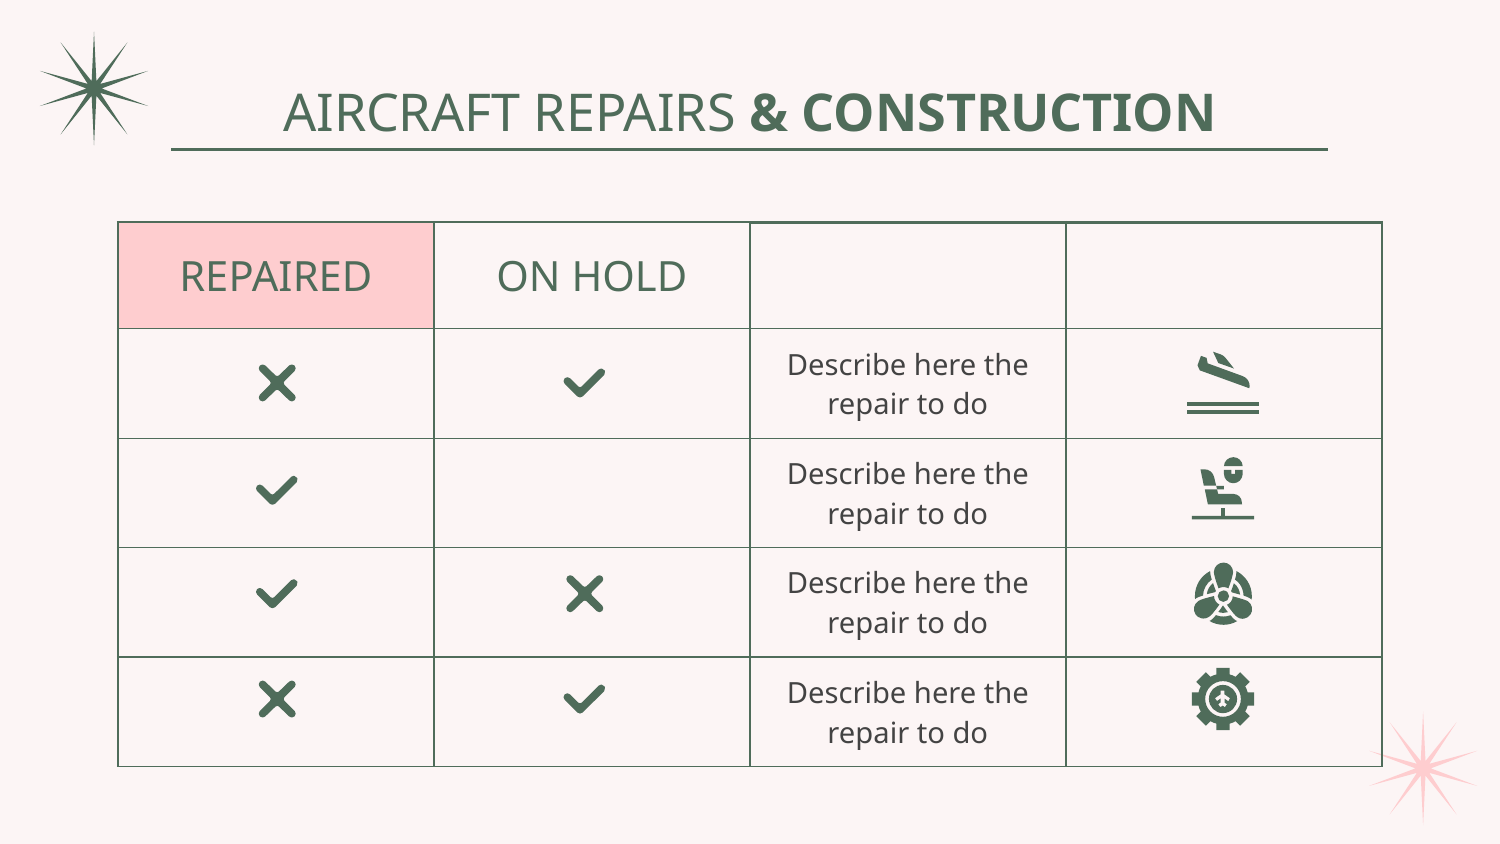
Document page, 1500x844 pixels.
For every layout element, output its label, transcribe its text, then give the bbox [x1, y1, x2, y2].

table_cell Describe here the repair to do [751, 658, 1065, 766]
table_cell [435, 548, 749, 656]
table_header ON HOLD [435, 223, 749, 328]
table_cell [1067, 329, 1381, 438]
table_cell [1067, 439, 1381, 547]
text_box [1186, 351, 1260, 415]
text_box [564, 685, 605, 713]
table_cell [435, 329, 749, 438]
text_box [259, 365, 295, 401]
table_cell [119, 439, 433, 547]
table_header REPAIRED [119, 223, 433, 328]
table_cell [435, 439, 749, 547]
table_cell [435, 658, 749, 766]
table_header [1067, 224, 1381, 328]
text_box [1191, 667, 1255, 731]
table_cell [1067, 658, 1381, 766]
text_box [564, 369, 605, 397]
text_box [1193, 562, 1253, 626]
table_cell [119, 548, 433, 656]
table_header [751, 224, 1065, 328]
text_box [1191, 456, 1255, 520]
table_cell [119, 329, 433, 438]
table_cell [119, 658, 433, 766]
title AIRCRAFT REPAIRS & CONSTRUCTION [118, 72, 1382, 150]
table_cell Describe here the repair to do [751, 439, 1065, 547]
table_cell Describe here the repair to do [751, 329, 1065, 438]
text_box [256, 579, 297, 608]
table_cell Describe here the repair to do [751, 548, 1065, 656]
table_cell [1067, 548, 1381, 656]
text_box [567, 576, 603, 612]
text_box [256, 476, 297, 504]
text_box [259, 681, 295, 717]
